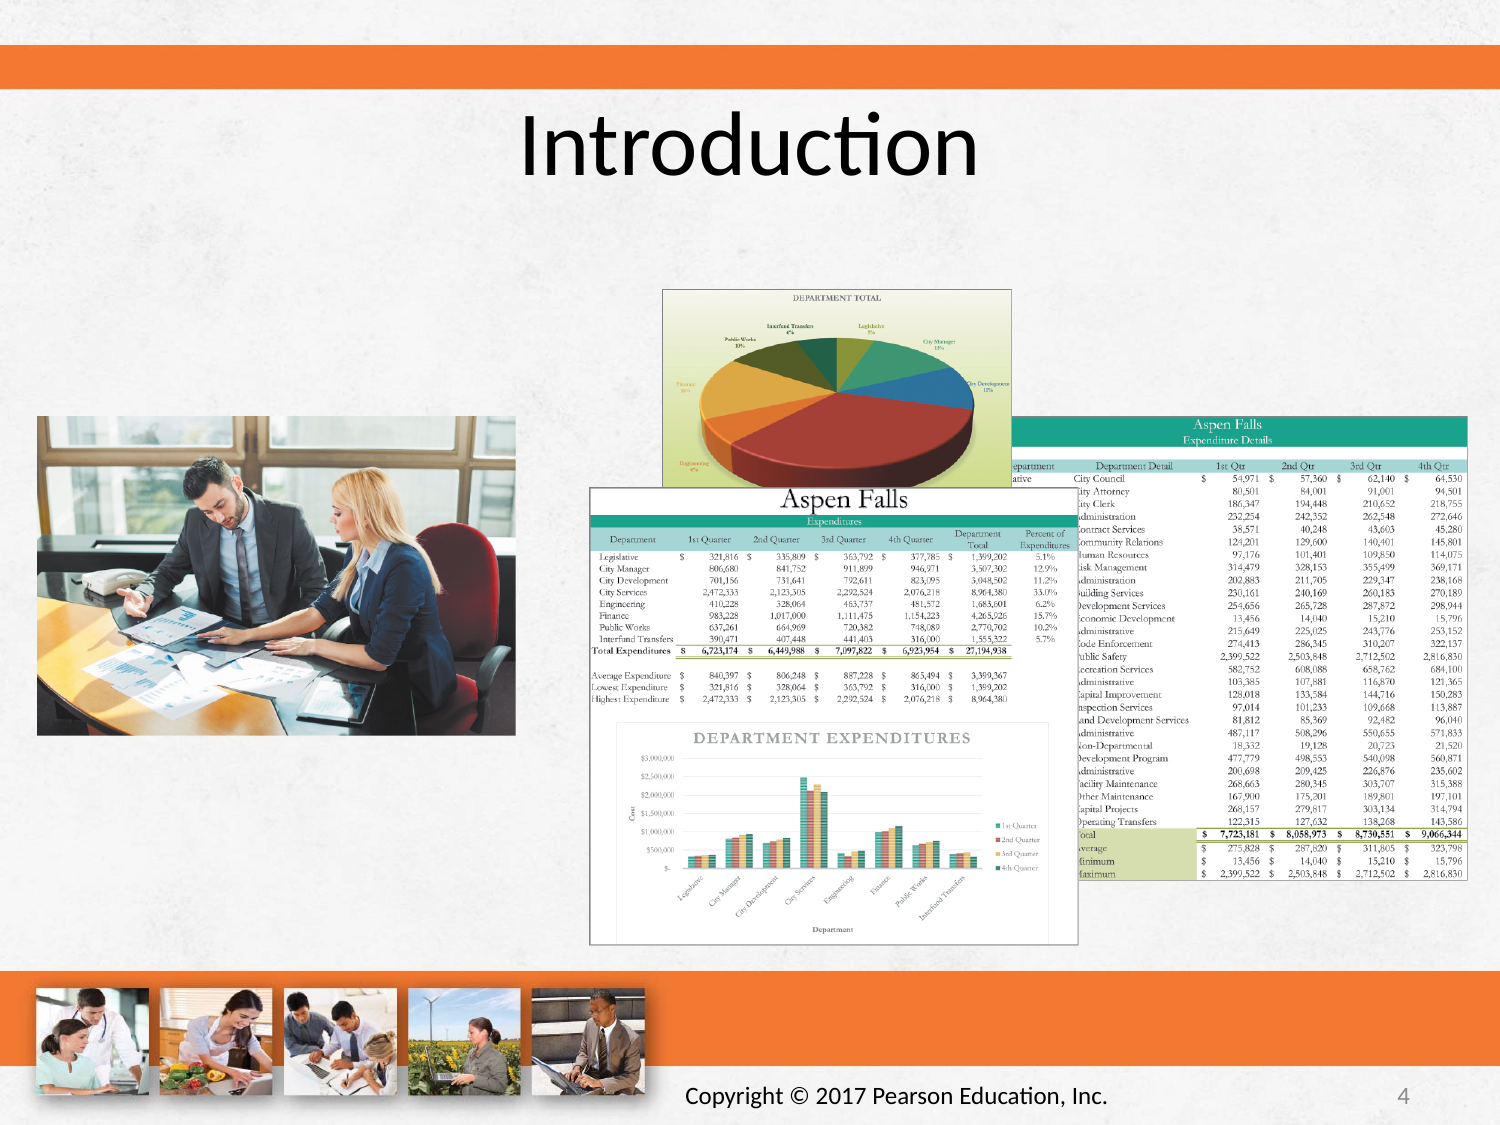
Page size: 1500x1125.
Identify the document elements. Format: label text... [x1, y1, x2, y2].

picture [0, 0, 1500, 1125]
title Introduction [75, 45, 1425, 233]
footer Copyright © 2017 Pearson Education, Inc. [662, 1065, 1138, 1125]
slide_number 4 [1138, 1065, 1425, 1125]
